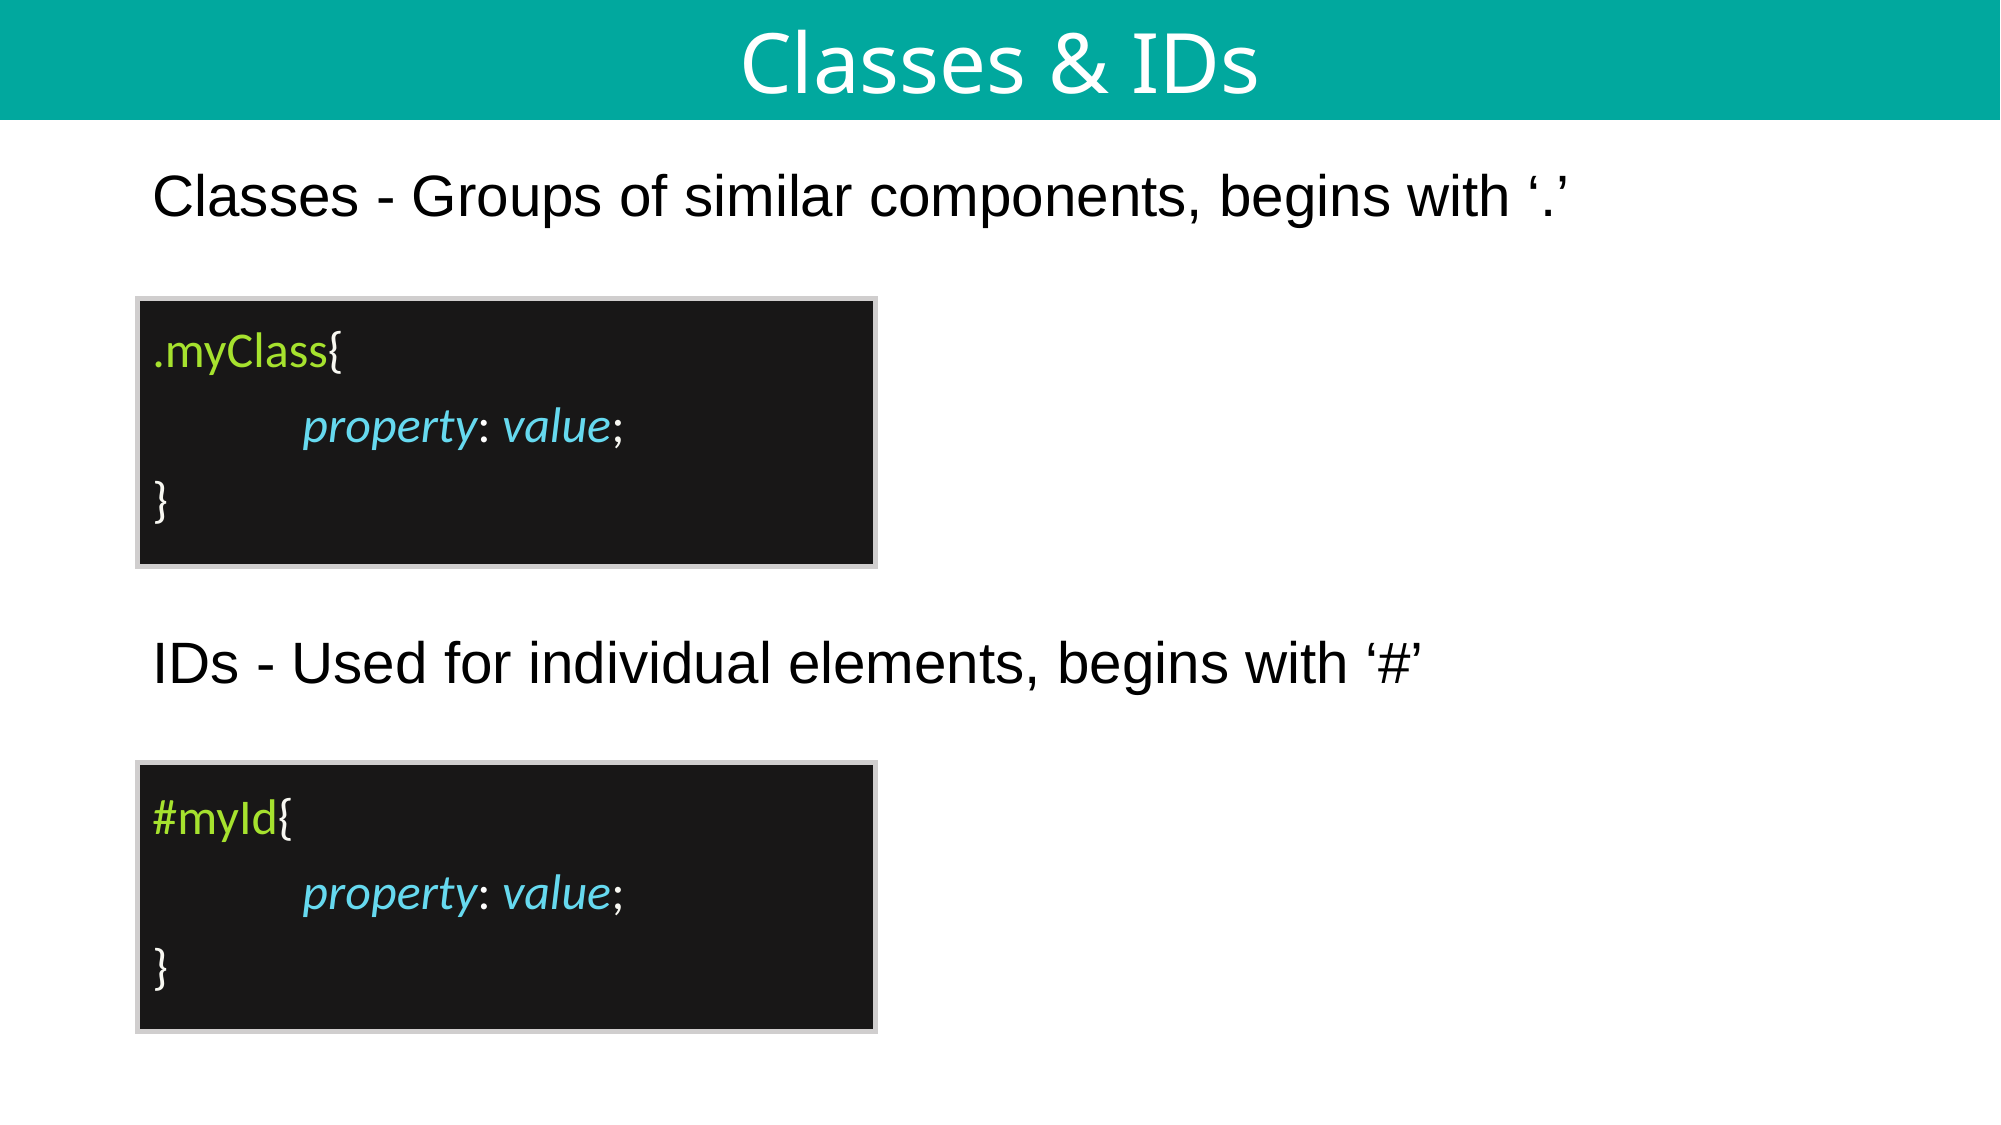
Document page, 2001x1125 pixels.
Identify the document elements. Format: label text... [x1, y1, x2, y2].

list Classes - Groups of similar components, begins with ‘.’ .myClass{ property: value; } IDs - Used for individual elements, begins with ‘#’ #myId{ property: value; } [137, 158, 1863, 1087]
text_box Classes & IDs [0, 0, 2000, 121]
